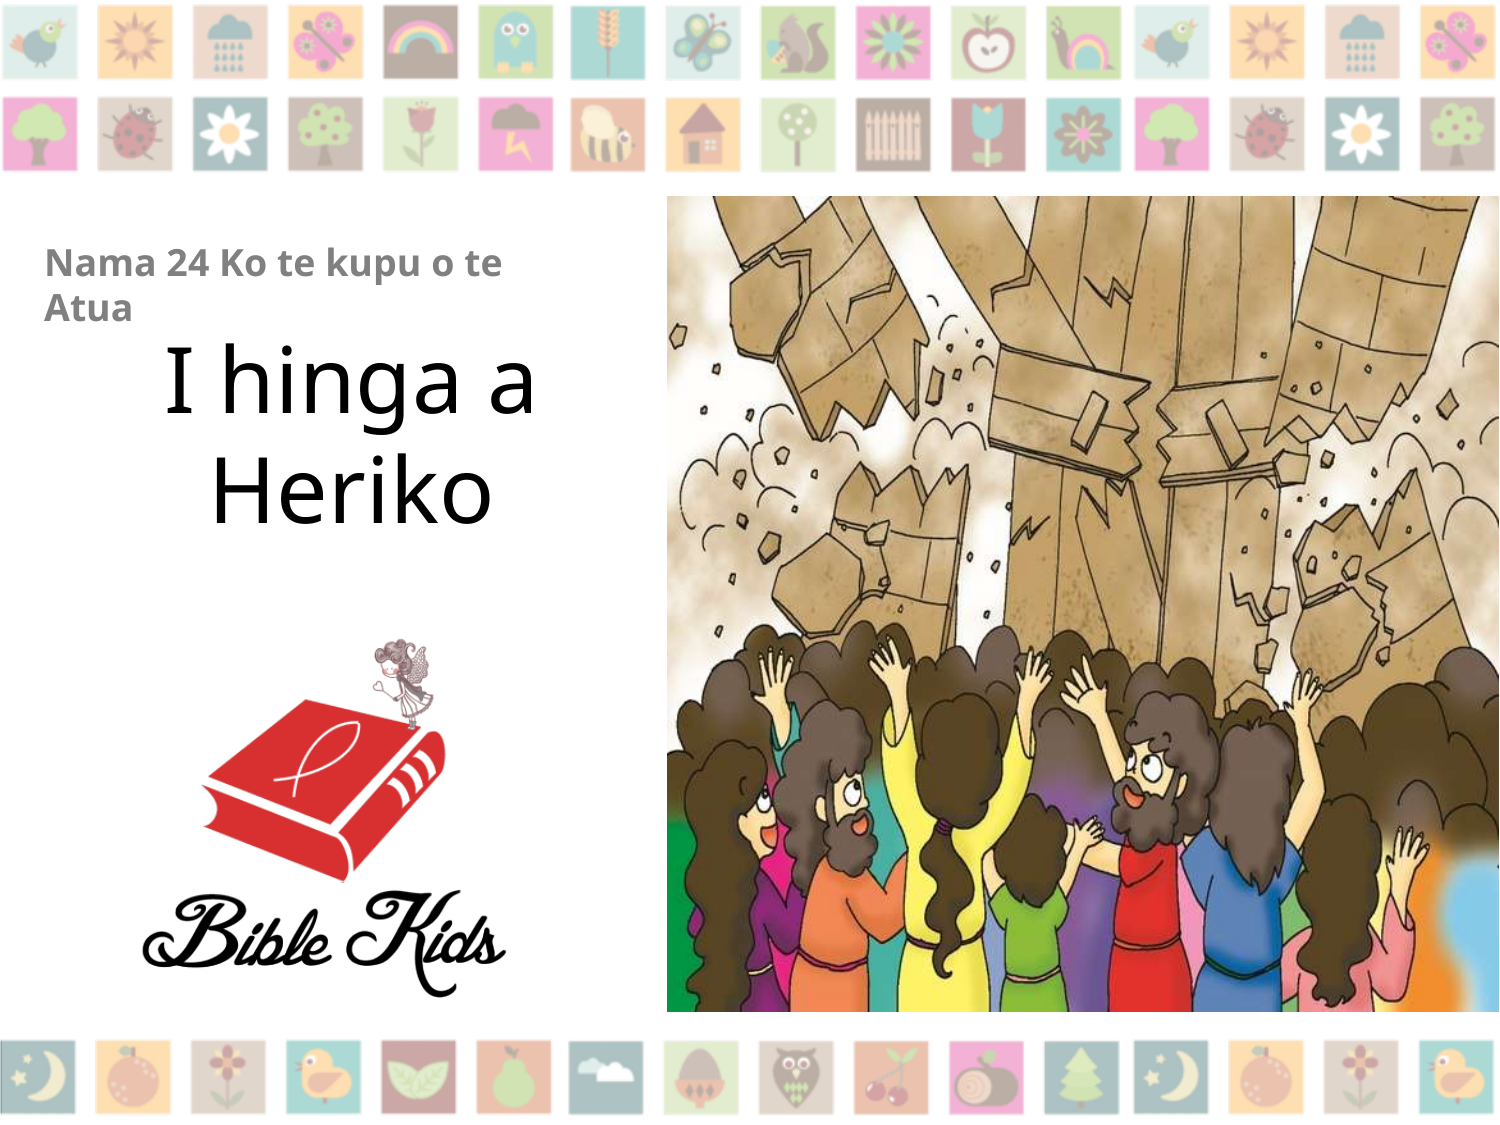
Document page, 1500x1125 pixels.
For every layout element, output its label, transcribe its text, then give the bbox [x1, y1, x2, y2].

picture [666, 195, 1499, 1012]
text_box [0, 1028, 1500, 1118]
picture [117, 600, 544, 1027]
text_box I hinga a Heriko [29, 314, 661, 550]
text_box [0, 3, 1500, 181]
text_box Nama 24 Ko te kupu o te Atua [29, 231, 526, 314]
